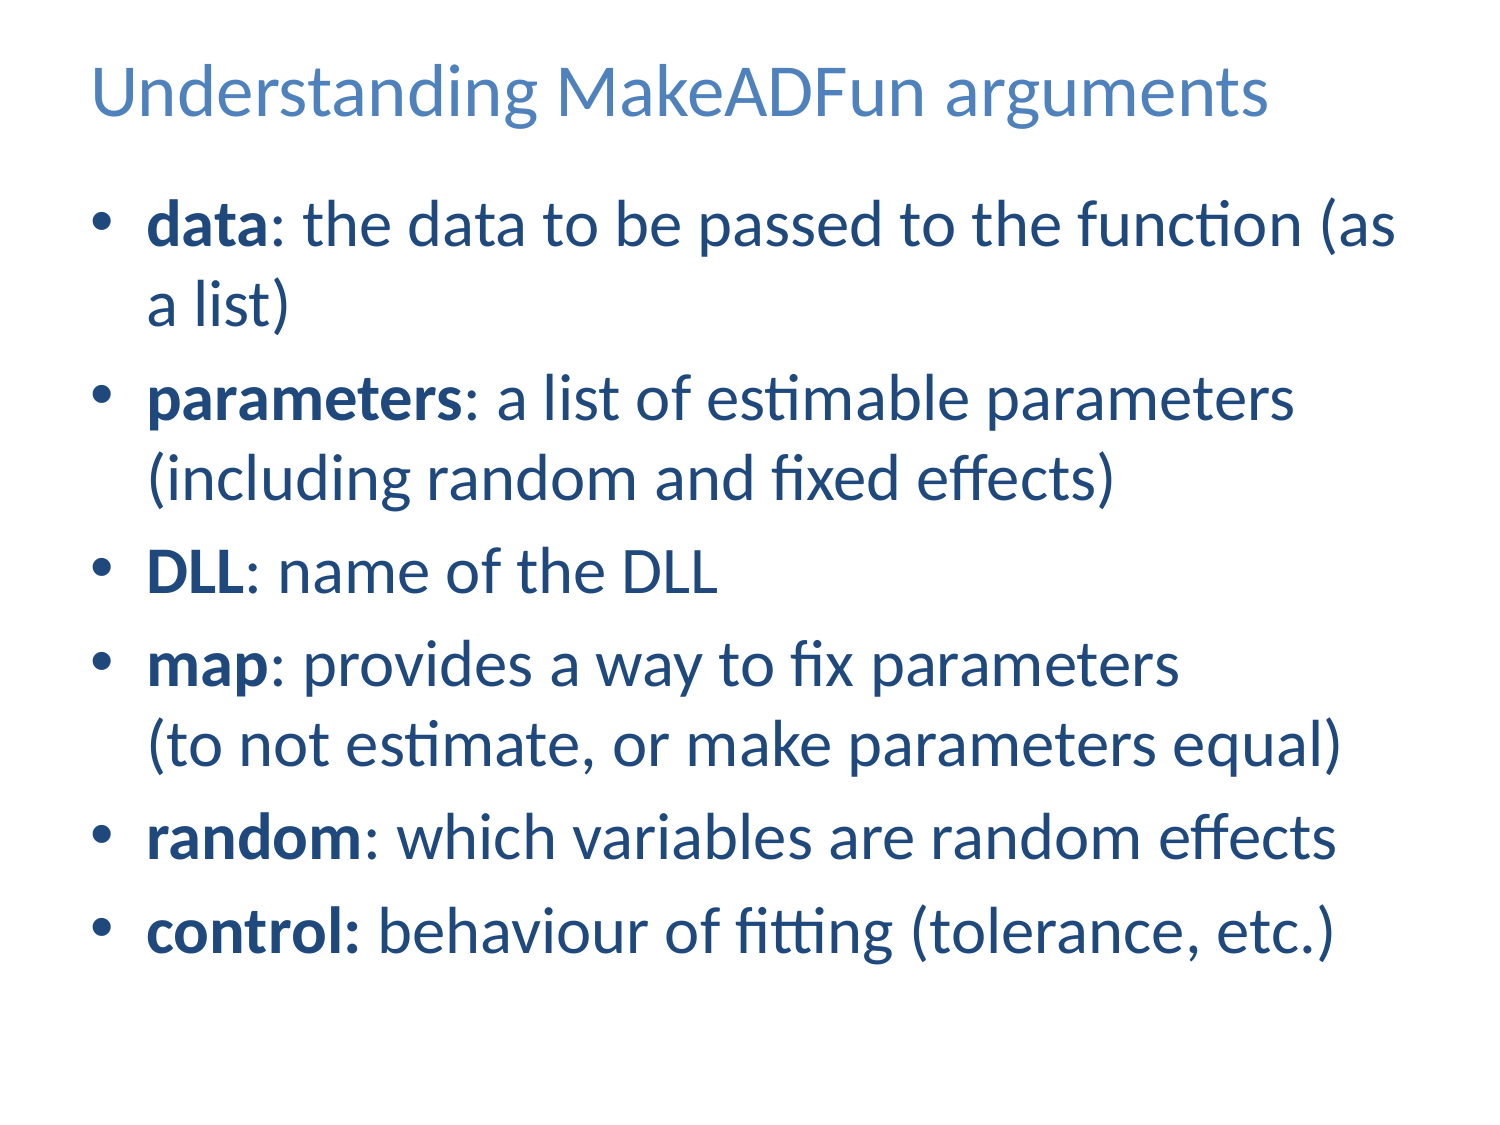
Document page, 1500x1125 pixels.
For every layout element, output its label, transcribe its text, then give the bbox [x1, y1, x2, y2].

list data: the data to be passed to the function (as a list) parameters: a list of estimable parameters (including random and fixed effects) DLL: name of the DLL map: provides a way to fix parameters (to not estimate, or make parameters equal) random: which variables are random effects control: behaviour of fitting (tolerance, etc.) [75, 172, 1425, 1090]
title Understanding MakeADFun arguments [75, 30, 1425, 144]
